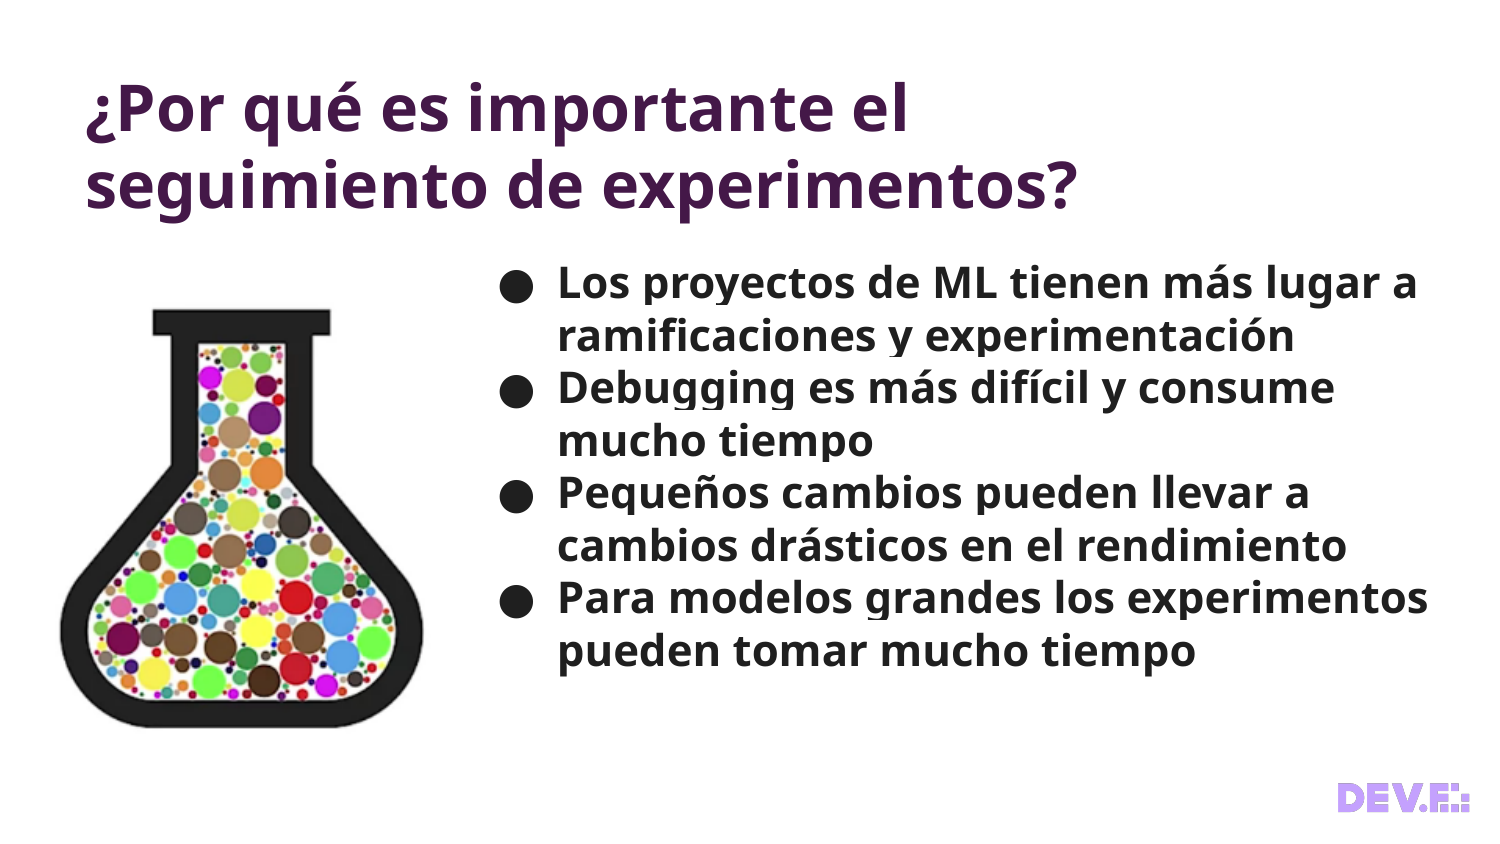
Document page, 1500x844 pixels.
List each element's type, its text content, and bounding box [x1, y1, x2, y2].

text_box Los proyectos de ML tienen más lugar a ramificaciones y experimentación Debugging es más difícil y consume mucho tiempo Pequeños cambios pueden llevar a cambios drásticos en el rendimiento Para modelos grandes los experimentos pueden tomar mucho tiempo [466, 187, 1447, 789]
picture [1337, 781, 1470, 813]
picture [39, 282, 435, 742]
text_box ¿Por qué es importante el seguimiento de experimentos? [70, 51, 1263, 188]
